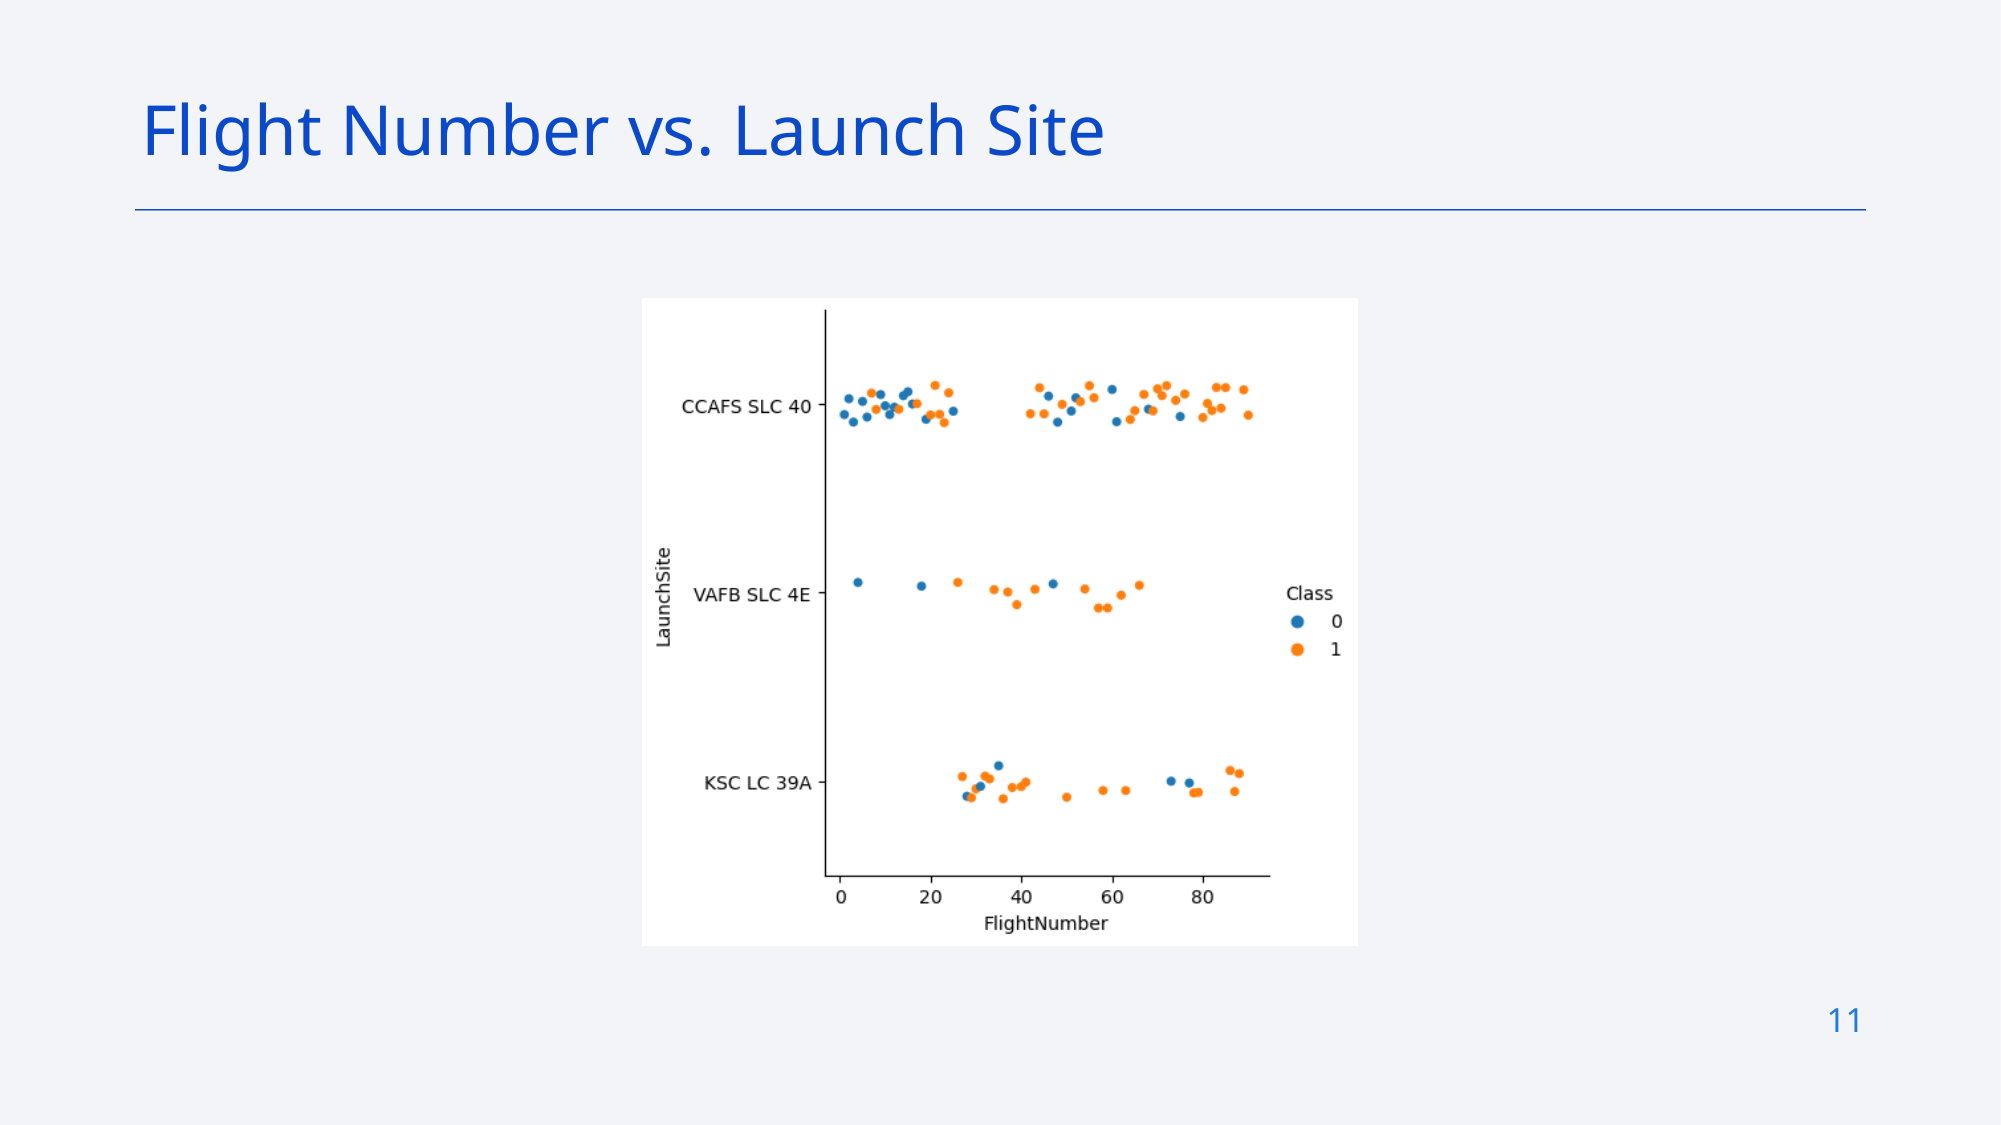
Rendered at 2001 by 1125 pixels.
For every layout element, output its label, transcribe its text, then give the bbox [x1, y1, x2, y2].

text_box Flight Number vs. Launch Site [126, 88, 1852, 179]
picture [0, 0, 2001, 1125]
slide_number 11 [1429, 988, 1880, 1055]
